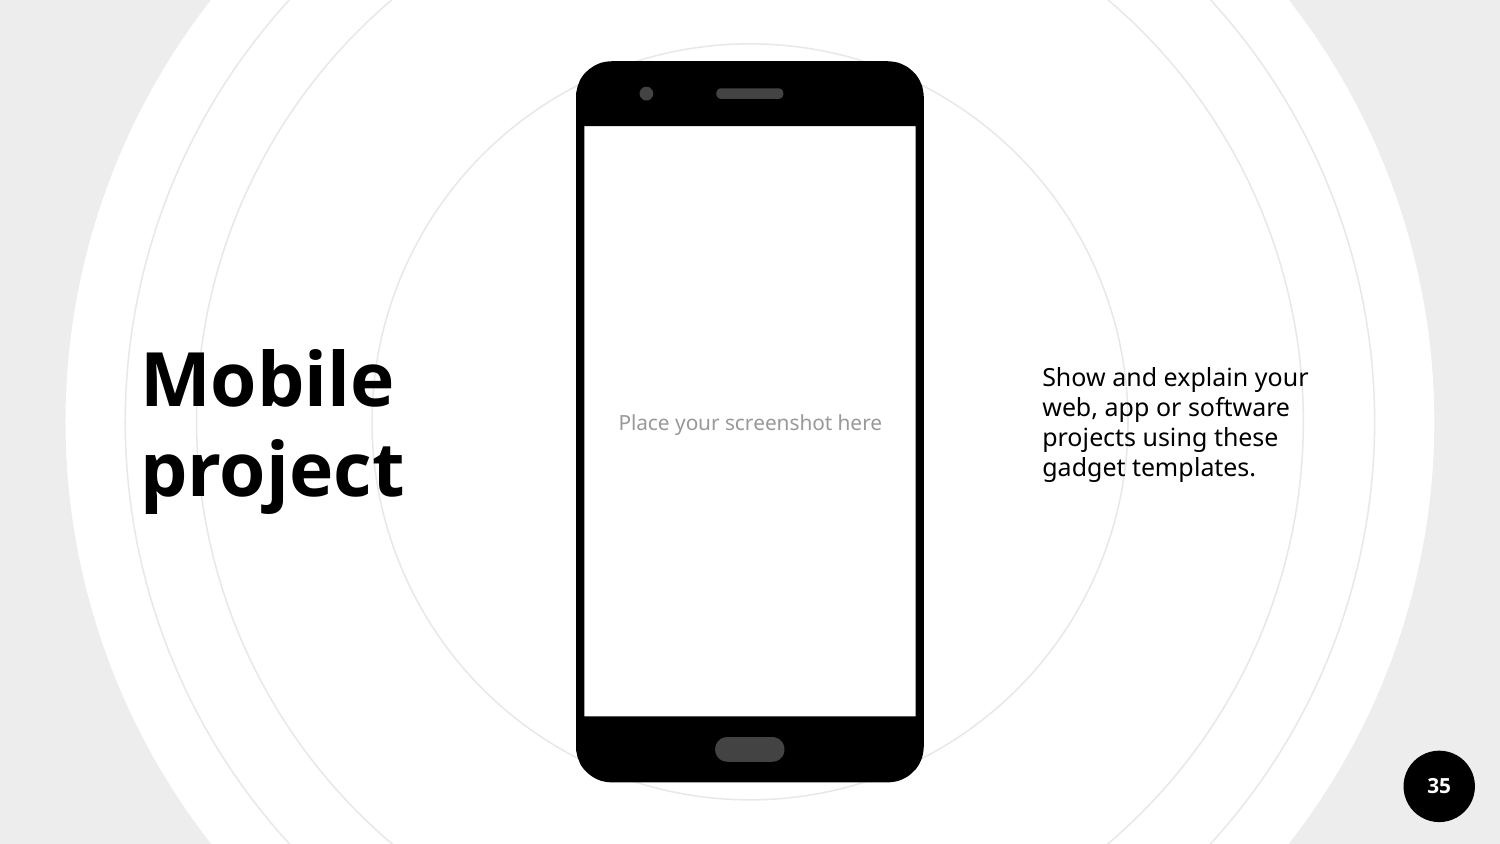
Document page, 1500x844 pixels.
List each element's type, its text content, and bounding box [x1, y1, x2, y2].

list Show and explain your web, app or software projects using these gadget templates. [1027, 72, 1375, 771]
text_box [575, 60, 925, 783]
list Mobile project [125, 72, 473, 771]
slide_number 35 [1403, 750, 1475, 823]
